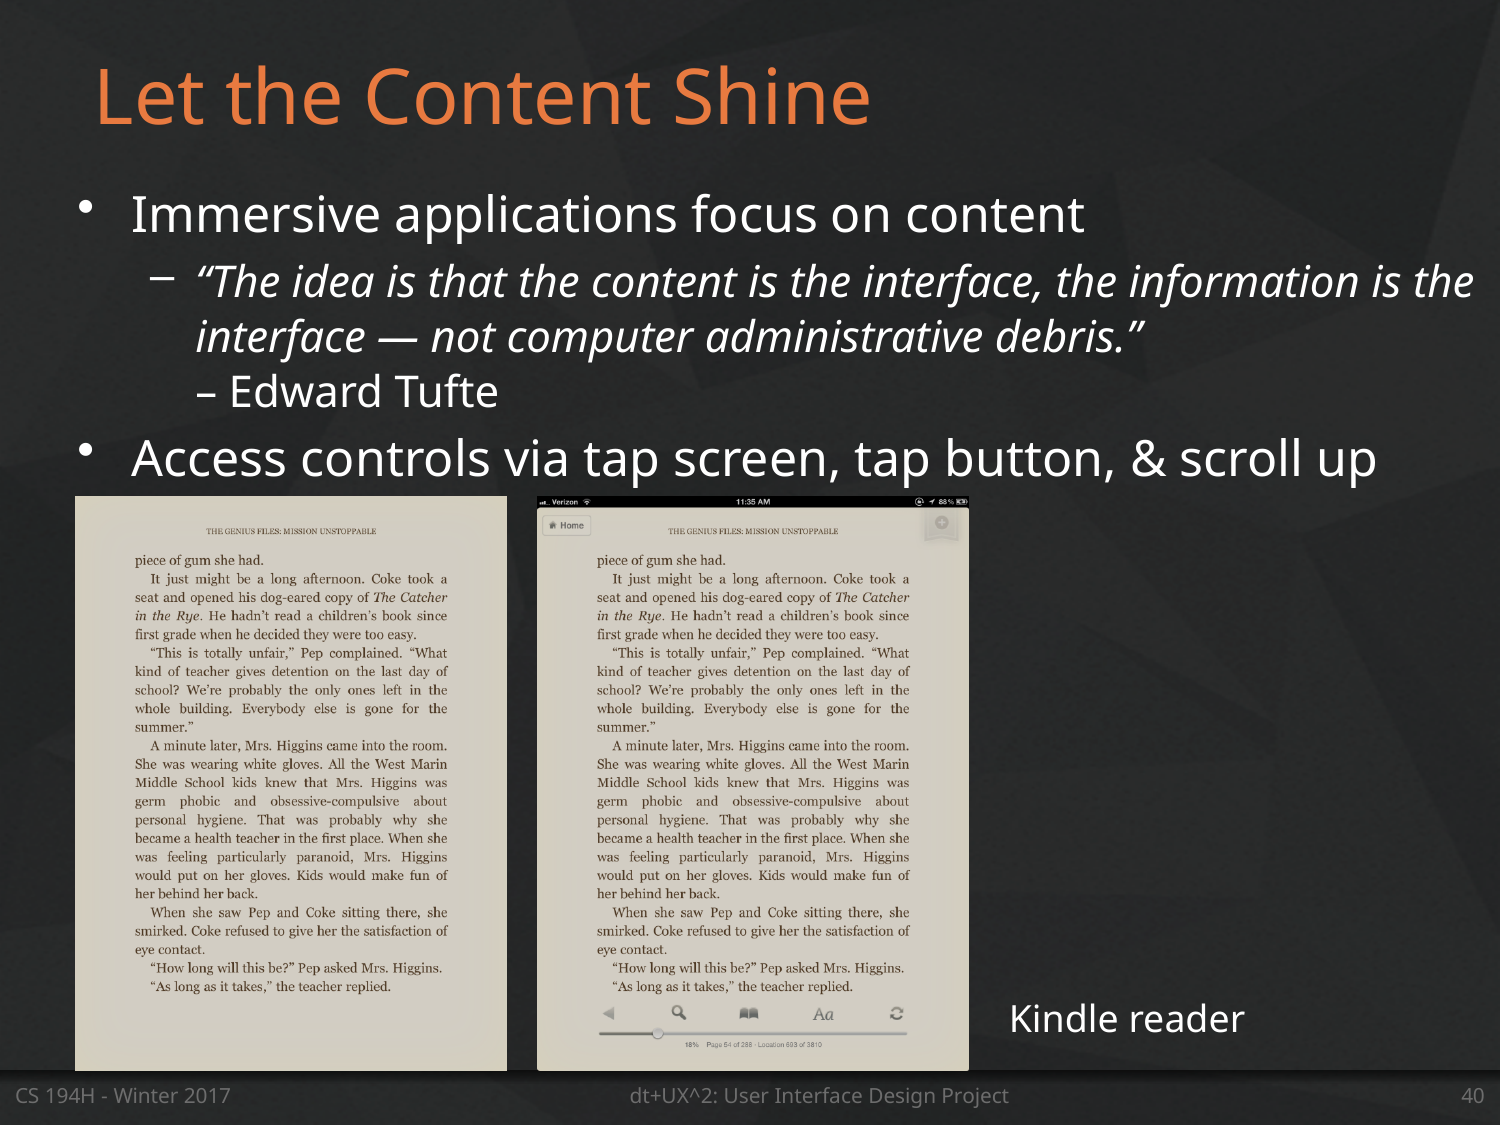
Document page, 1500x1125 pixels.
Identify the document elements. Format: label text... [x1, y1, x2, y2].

title Let the Content Shine [78, 0, 1500, 174]
text_box Kindle reader [993, 987, 1261, 1048]
slide_number CS 194H - Winter 2017 [0, 1074, 312, 1125]
picture [0, 0, 1500, 1074]
list Immersive applications focus on content “The idea is that the content is the interface, the information is the interface — not computer administrative debris.” – Edward Tufte Access controls via tap screen, tap button, & scroll up [62, 174, 1500, 500]
footer dt+UX^2: User Interface Design Project [312, 1074, 1336, 1125]
slide_number 40 [1336, 1074, 1500, 1125]
